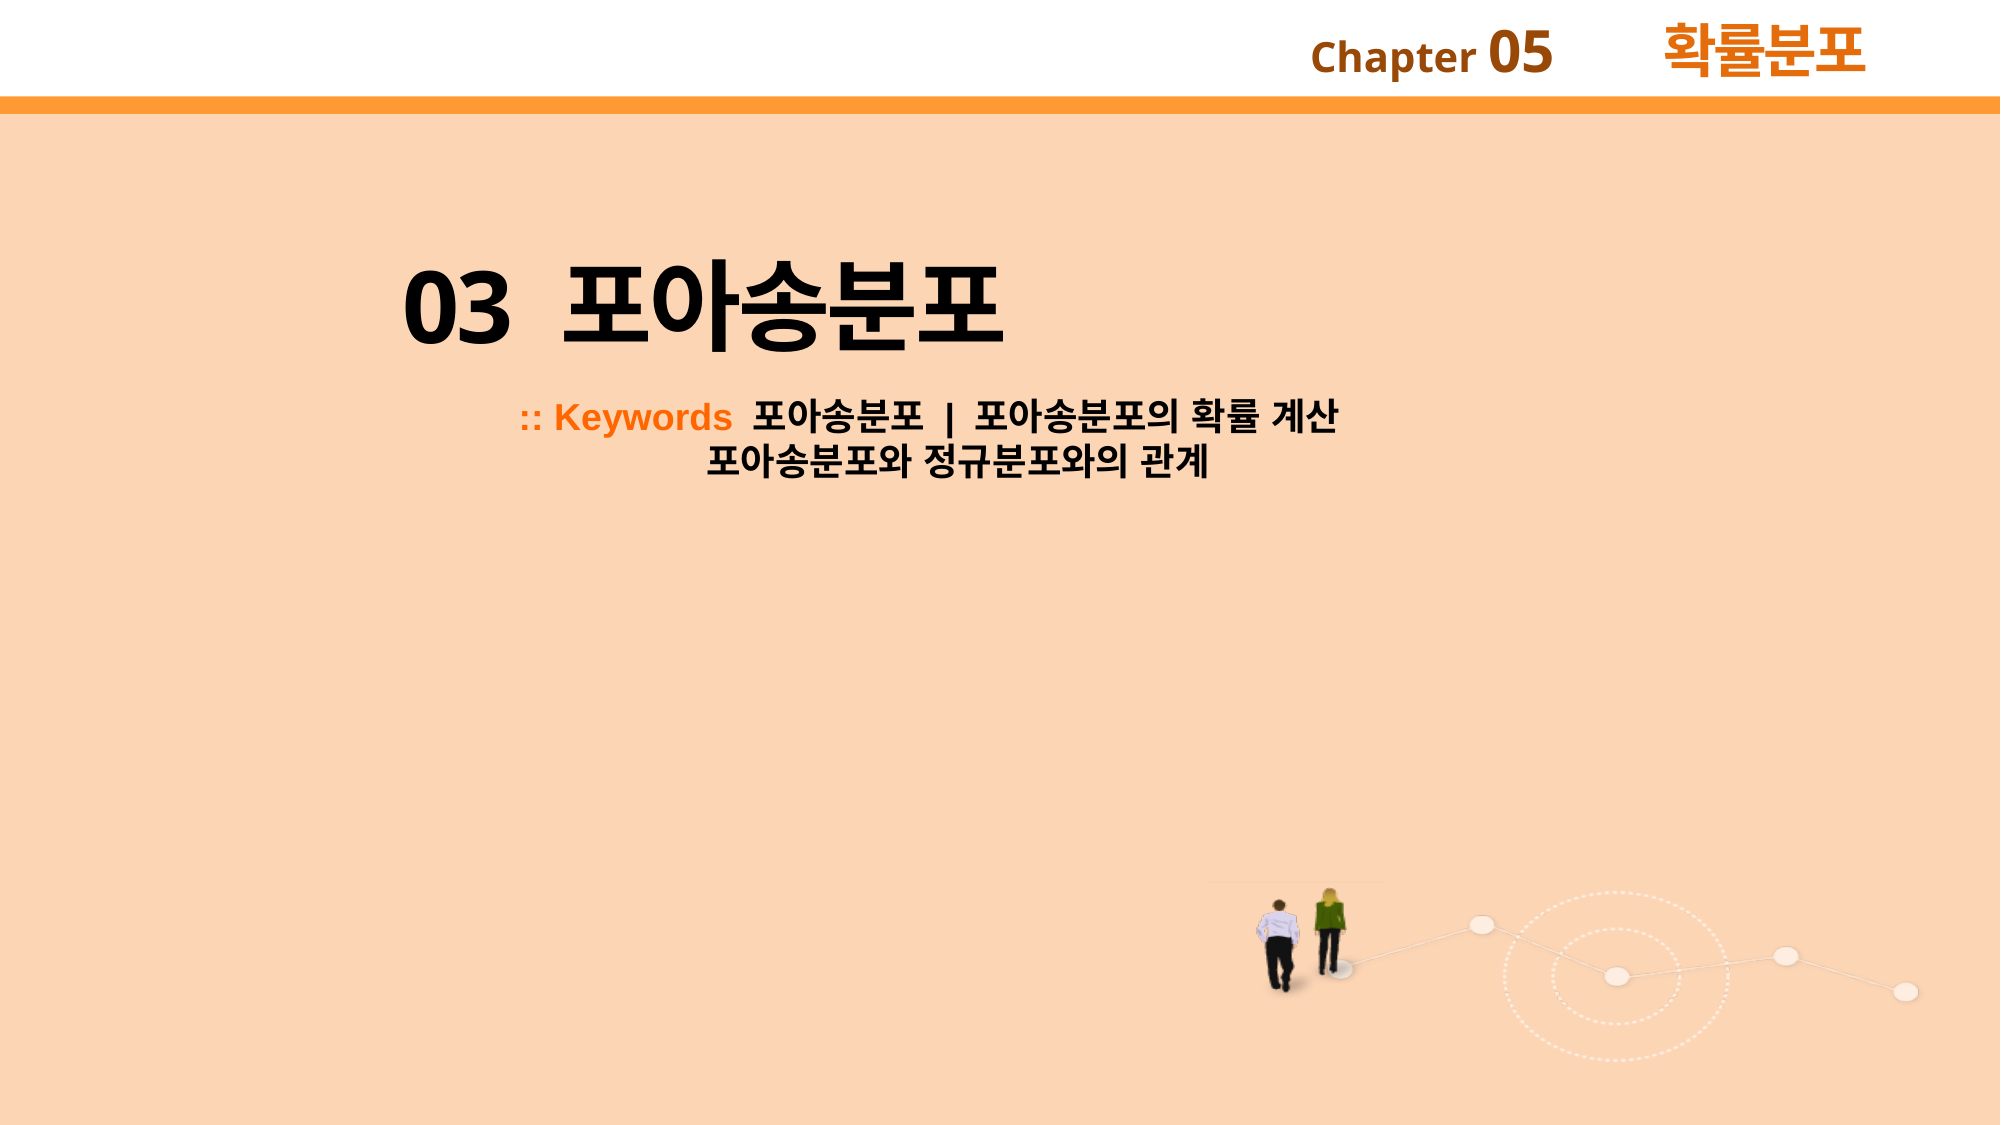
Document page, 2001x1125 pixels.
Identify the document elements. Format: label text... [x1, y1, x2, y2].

text_box :: Keywords 포아송분포 | 포아송분포의 확률 계산 포아송분포와 정규분포와의 관계 [503, 385, 1662, 491]
text_box 03 포아송분포 [387, 224, 1023, 372]
picture [1207, 881, 1932, 1104]
